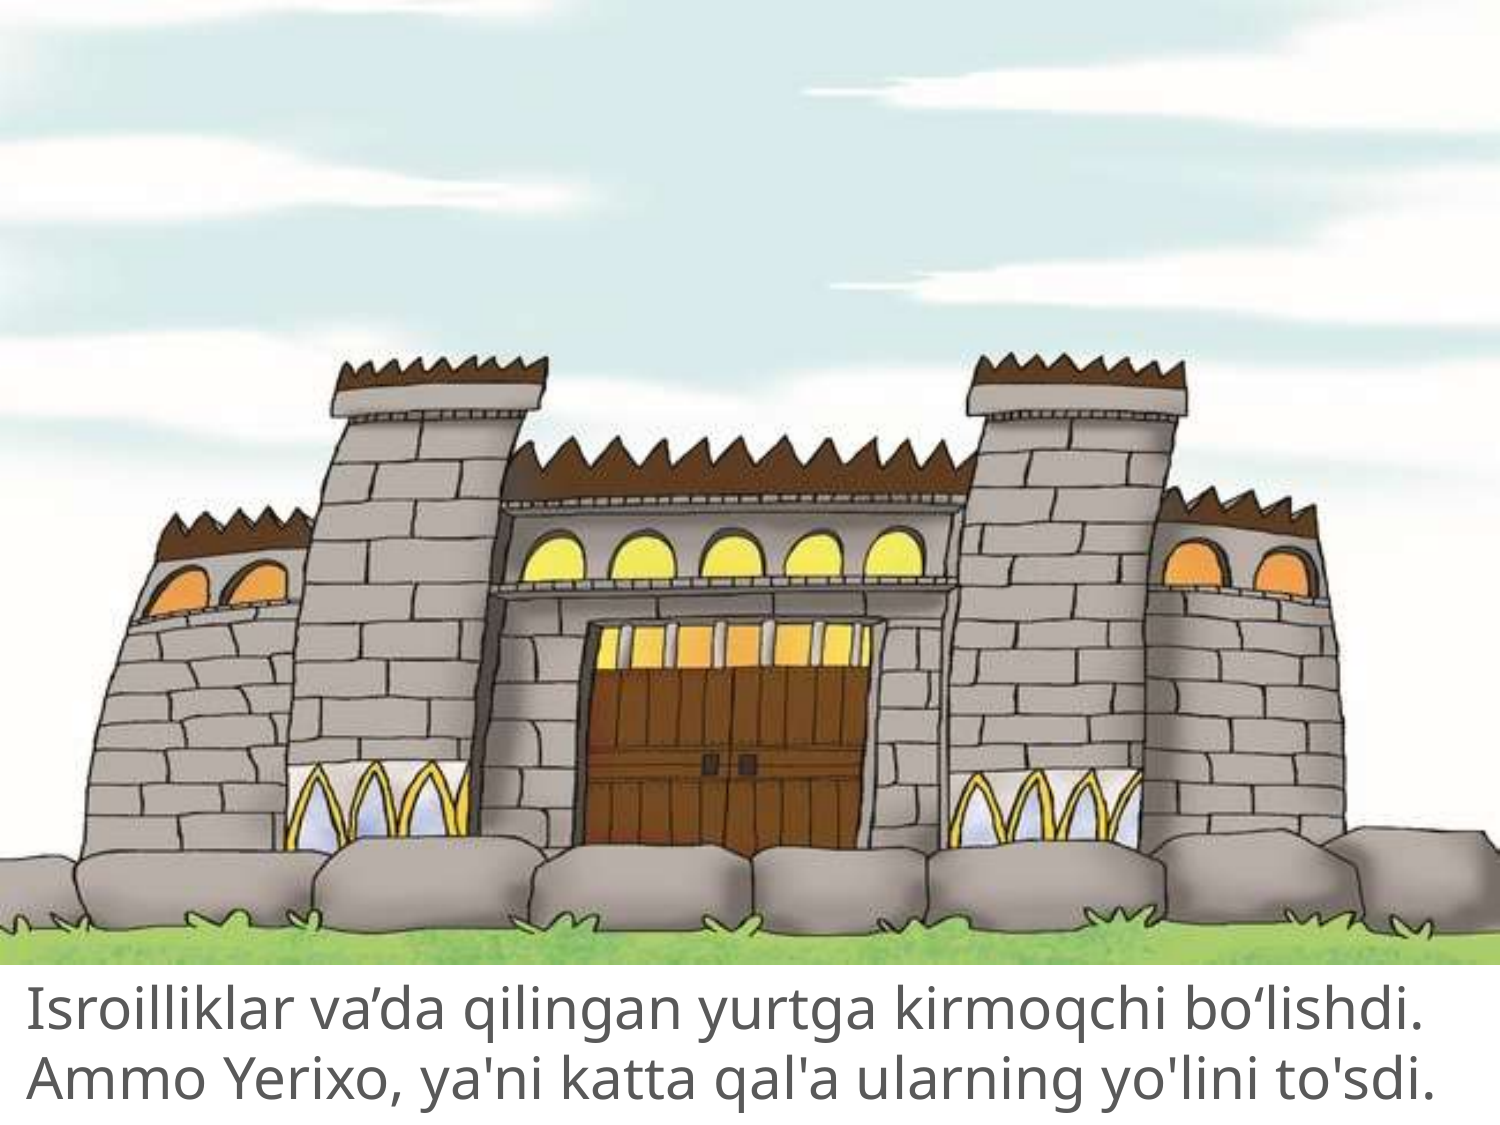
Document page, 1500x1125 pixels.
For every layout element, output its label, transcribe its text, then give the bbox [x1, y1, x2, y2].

text_box Isroilliklar va’da qilingan yurtga kirmoqchi bo‘lishdi. Ammo Yerixo, ya'ni katta qal'a ularning yo'lini to'sdi. [11, 973, 1483, 1119]
picture [0, 0, 1500, 965]
